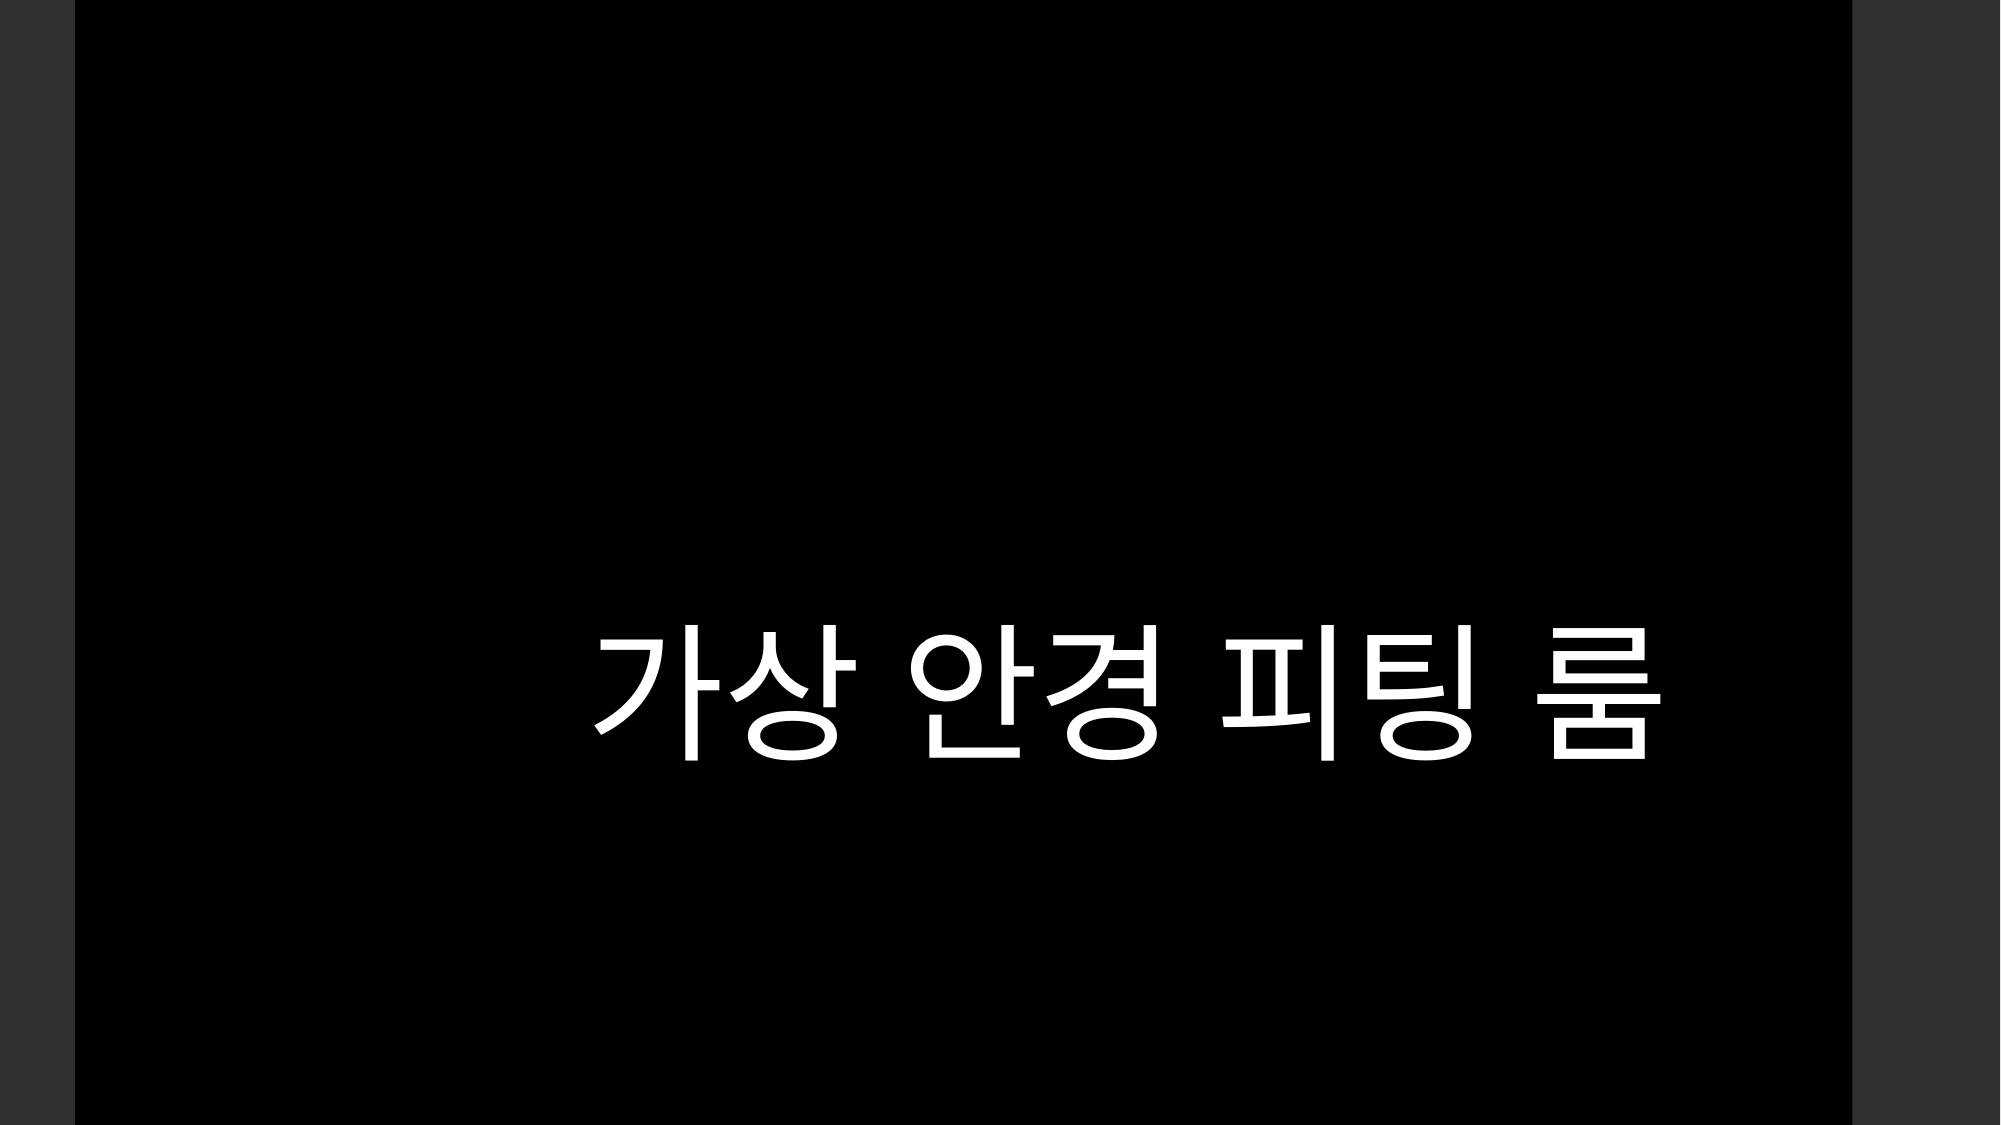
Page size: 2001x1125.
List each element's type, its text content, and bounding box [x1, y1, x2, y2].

title 가상 안경 피팅 룸 [206, 124, 1752, 788]
